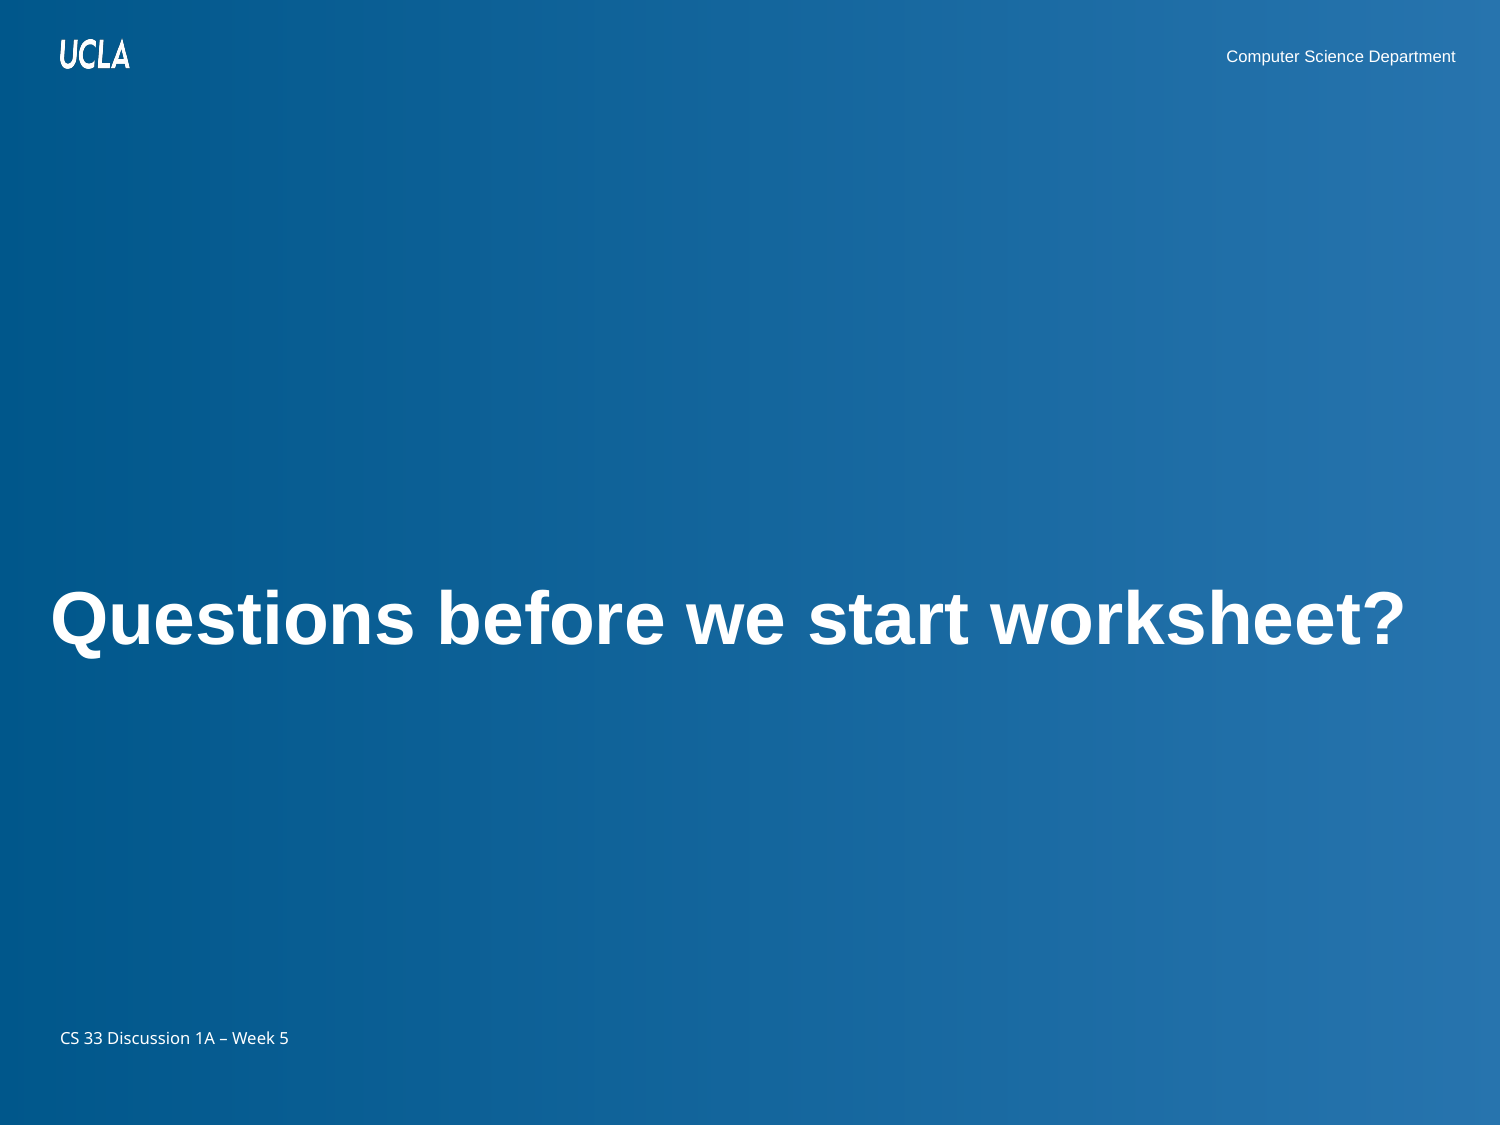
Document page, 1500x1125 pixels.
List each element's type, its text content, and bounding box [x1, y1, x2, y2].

picture [60, 38, 130, 69]
title Questions before we start worksheet? [50, 362, 1488, 661]
